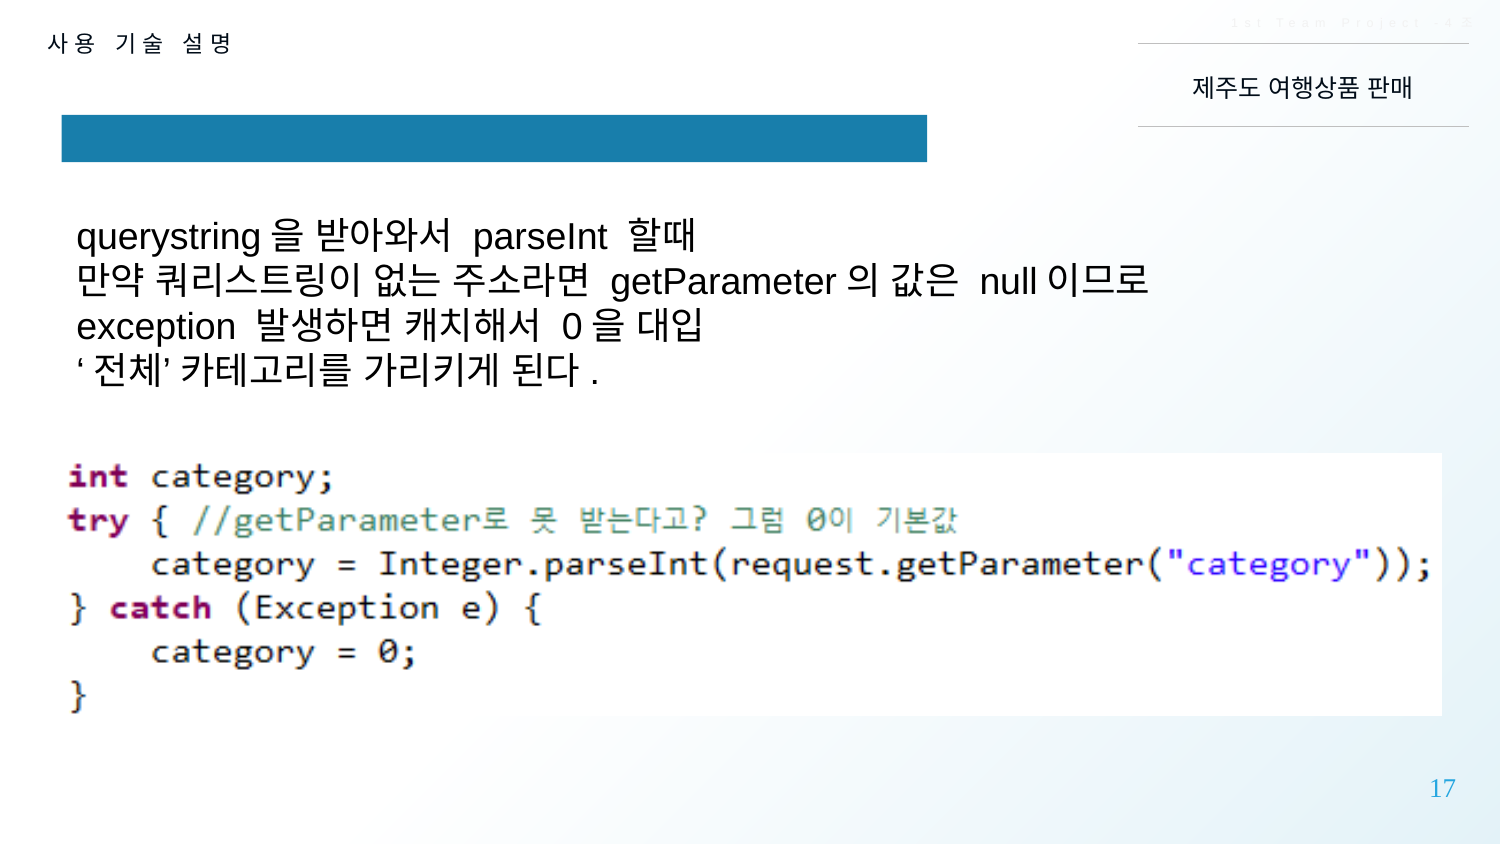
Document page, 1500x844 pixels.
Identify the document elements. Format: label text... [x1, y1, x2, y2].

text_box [1137, 7, 1494, 127]
text_box querystring을 받아와서 parseInt 할때 만약 쿼리스트링이 없는 주소라면 getParameter의 값은 null이므로 exception 발생하면 캐치해서 0을 대입 ‘전체’ 카테고리를 가리키게 된다. [61, 204, 1500, 399]
text_box 사용 기술 설명 [32, 22, 260, 65]
slide_number 17 [1366, 754, 1457, 819]
picture [61, 453, 1442, 717]
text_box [61, 114, 928, 165]
